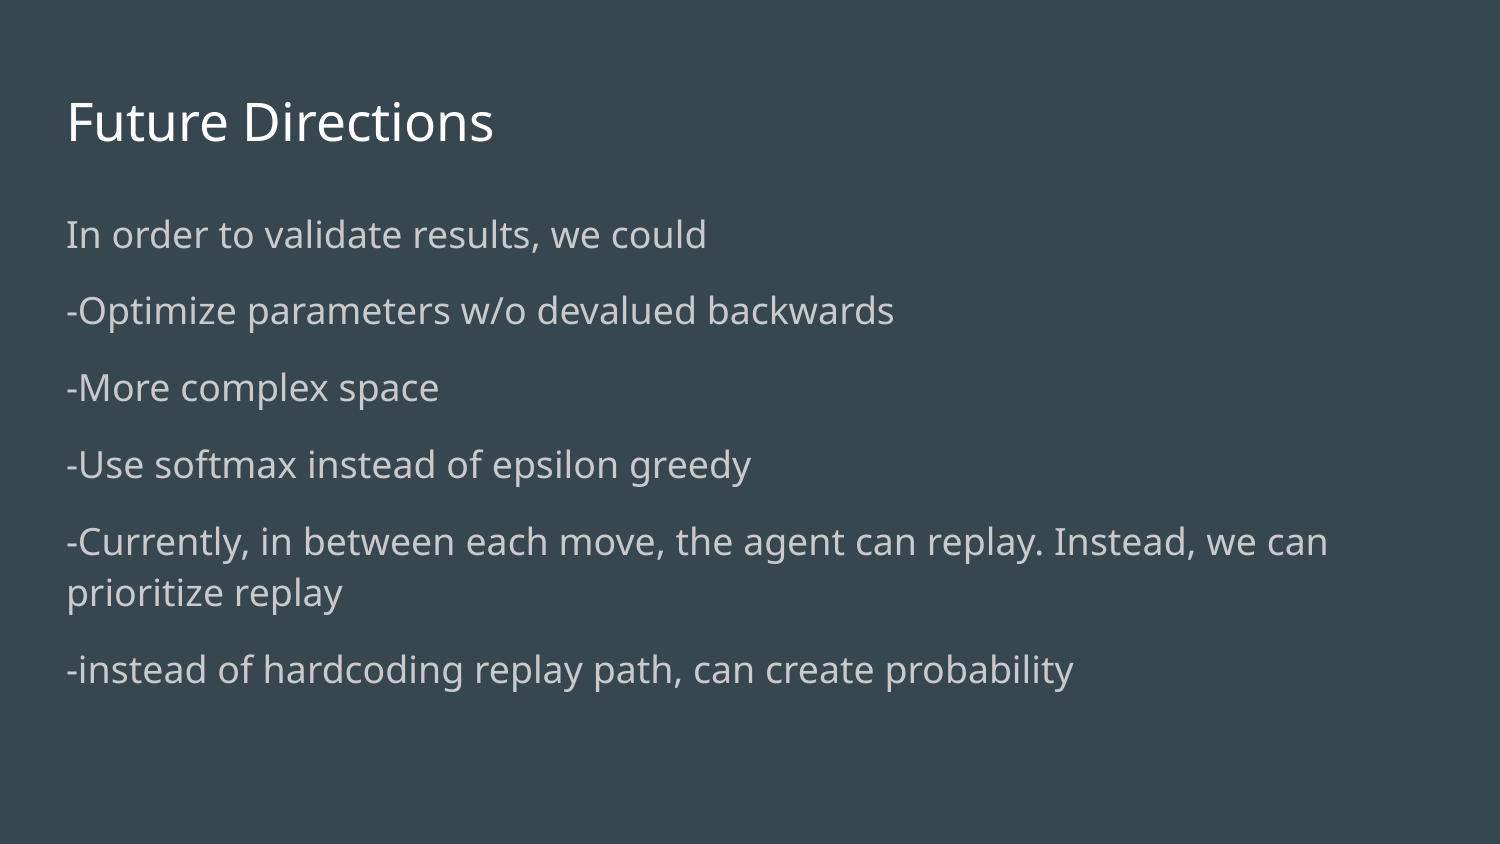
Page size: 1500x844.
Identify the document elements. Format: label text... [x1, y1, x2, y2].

list In order to validate results, we could -Optimize parameters w/o devalued backwards -More complex space -Use softmax instead of epsilon greedy -Currently, in between each move, the agent can replay. Instead, we can prioritize replay -instead of hardcoding replay path, can create probability [51, 189, 1449, 750]
title Future Directions [51, 72, 1449, 167]
